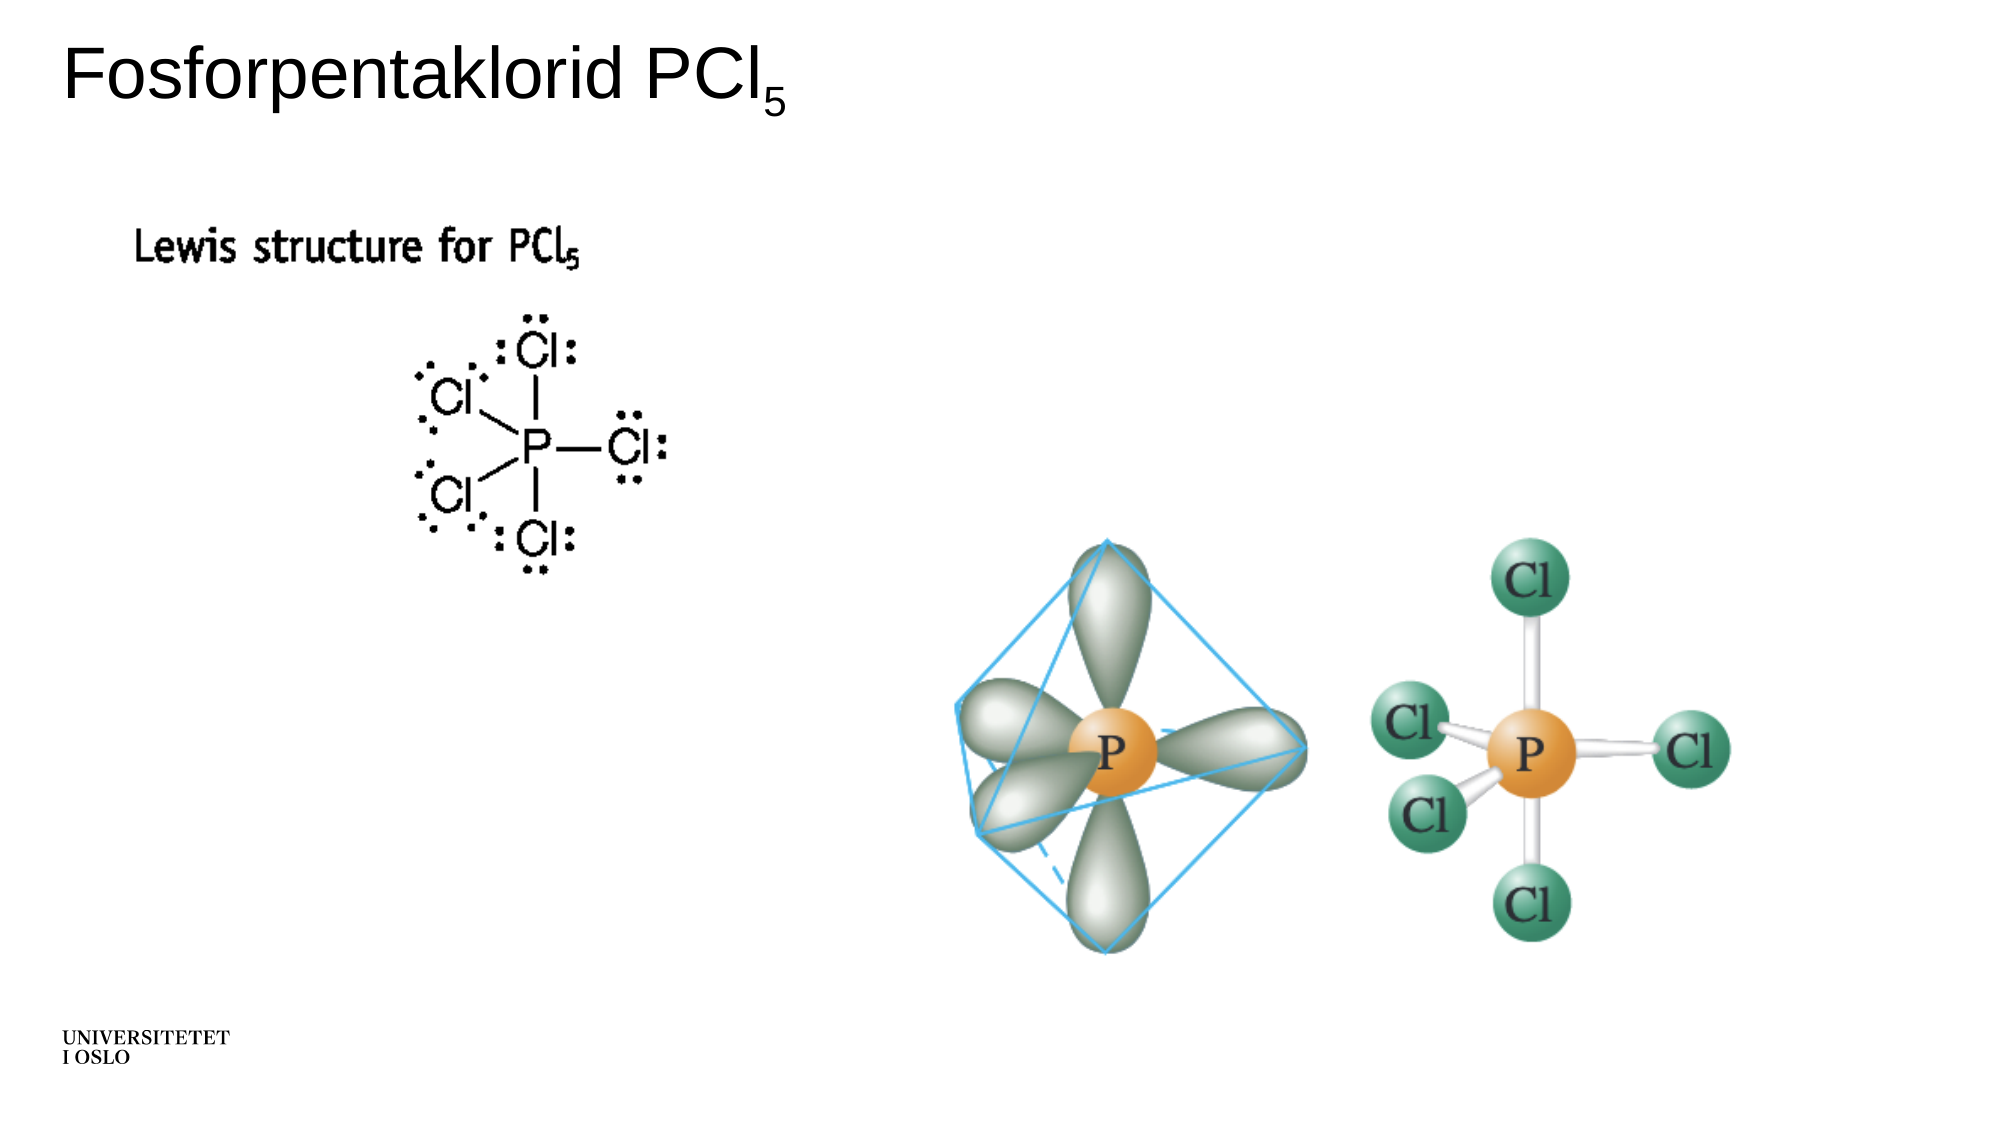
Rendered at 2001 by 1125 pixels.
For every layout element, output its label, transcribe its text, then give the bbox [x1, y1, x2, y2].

picture [62, 1030, 230, 1064]
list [96, 191, 752, 631]
title Fosforpentaklorid PCl5 [62, 26, 1938, 151]
picture [818, 511, 1794, 998]
